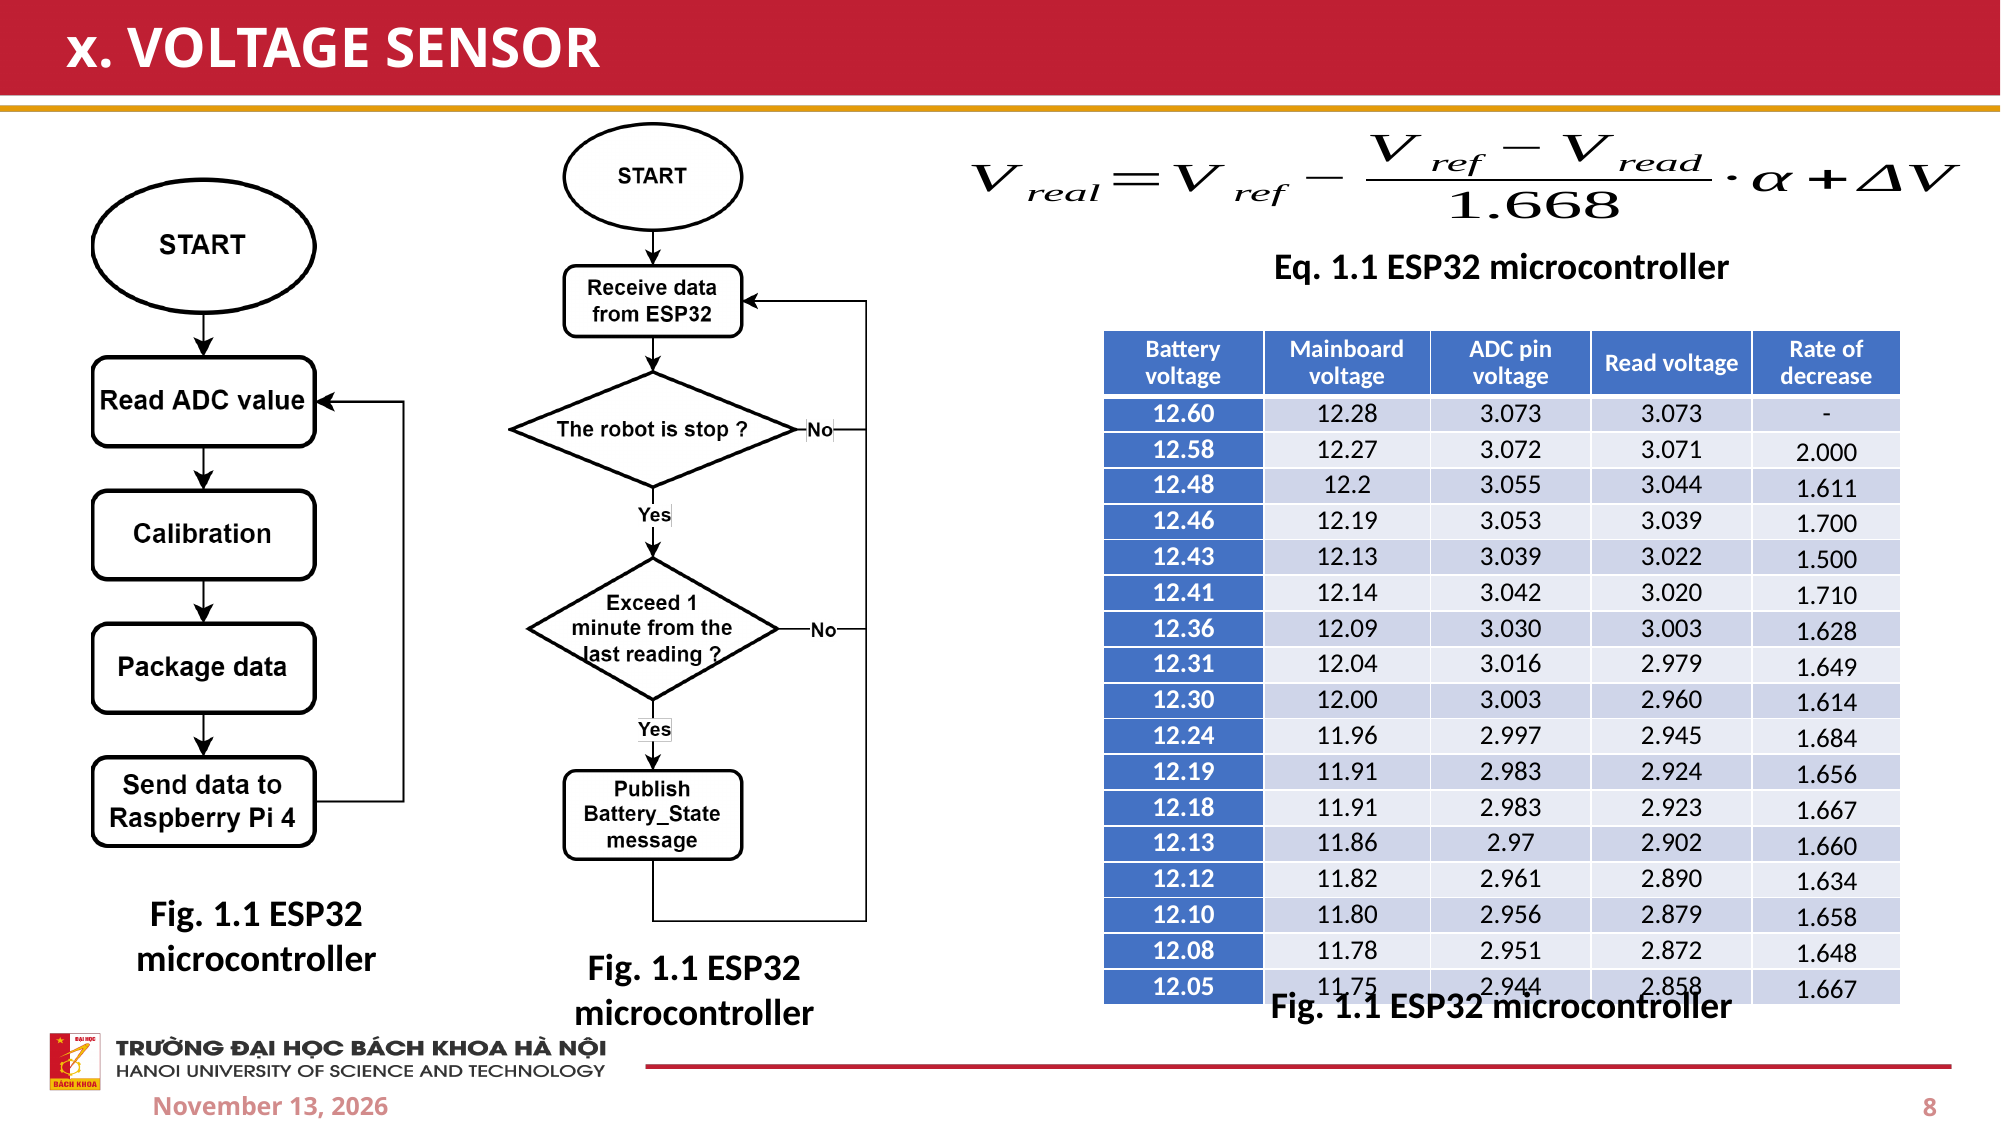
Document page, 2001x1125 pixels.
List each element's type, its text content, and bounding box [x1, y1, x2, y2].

table_cell 2.923 [1592, 791, 1751, 825]
text_box Fig. 1.1 ESP32 microcontroller [1102, 973, 1902, 1034]
table_cell 12.31 [1104, 648, 1263, 682]
table_cell 1.611 [1753, 469, 1900, 503]
table_cell 2.924 [1592, 755, 1751, 789]
table_cell 3.003 [1431, 684, 1590, 718]
table_cell 12.27 [1265, 433, 1430, 467]
table_cell 3.071 [1592, 433, 1751, 467]
table_cell 3.044 [1592, 469, 1751, 503]
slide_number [137, 1076, 588, 1125]
table_cell 2.997 [1431, 719, 1590, 753]
table_cell 1.658 [1753, 898, 1900, 932]
table_cell 11.96 [1265, 719, 1430, 753]
table_cell 12.24 [1104, 719, 1263, 753]
table_cell 2.983 [1431, 791, 1590, 825]
table_cell 1.700 [1753, 505, 1900, 539]
table_cell 11.86 [1265, 827, 1430, 861]
picture [0, 0, 2001, 1125]
table_cell 11.91 [1265, 791, 1430, 825]
table_cell 2.979 [1592, 648, 1751, 682]
table_cell 12.19 [1265, 505, 1430, 539]
table_cell 2.890 [1592, 863, 1751, 897]
table_cell 3.073 [1431, 399, 1590, 431]
table_cell 12.18 [1104, 791, 1263, 825]
table_cell 2.97 [1431, 827, 1590, 861]
table_cell 12.00 [1265, 684, 1430, 718]
table_cell 3.055 [1431, 469, 1590, 503]
table_header ADC pin voltage [1431, 331, 1590, 394]
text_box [82, 176, 431, 988]
table_cell 11.80 [1265, 898, 1430, 932]
table_cell 2.956 [1431, 898, 1590, 932]
table_cell 12.58 [1104, 433, 1263, 467]
table_cell 1.500 [1753, 540, 1900, 574]
table_cell 2.902 [1592, 827, 1751, 861]
table_cell 12.36 [1104, 612, 1263, 646]
table_cell 3.016 [1431, 648, 1590, 682]
table_cell 3.073 [1592, 399, 1751, 431]
table_cell 1.634 [1753, 863, 1900, 897]
table_cell 2.872 [1592, 934, 1751, 968]
table_cell 3.022 [1592, 540, 1751, 574]
table_cell 2.879 [1592, 898, 1751, 932]
table_cell 1.649 [1753, 648, 1900, 682]
table_cell 3.003 [1592, 612, 1751, 646]
table_cell 11.82 [1265, 863, 1430, 897]
table_cell 12.12 [1104, 863, 1263, 897]
table_cell 12.04 [1265, 648, 1430, 682]
table_cell 1.656 [1753, 755, 1900, 789]
table_cell 11.78 [1265, 934, 1430, 968]
table_header Read voltage [1592, 331, 1751, 394]
table_cell 12.10 [1104, 898, 1263, 932]
table_cell 12.41 [1104, 576, 1263, 610]
table_cell 12.28 [1265, 399, 1430, 431]
table_cell 3.020 [1592, 576, 1751, 610]
table_cell 12.46 [1104, 505, 1263, 539]
table_cell 2.000 [1753, 433, 1900, 467]
table_cell 1.710 [1753, 576, 1900, 610]
table_cell 12.13 [1104, 827, 1263, 861]
table_cell 3.030 [1431, 612, 1590, 646]
table_cell 12.08 [1104, 934, 1263, 968]
table_cell 3.039 [1431, 540, 1590, 574]
title x. VOLTAGE SENSOR [51, 12, 1949, 87]
table_cell 12.14 [1265, 576, 1430, 610]
table_cell 12.30 [1104, 684, 1263, 718]
table_cell 2.960 [1592, 684, 1751, 718]
table_cell 2.983 [1431, 755, 1590, 789]
table_cell 12.60 [1104, 399, 1263, 431]
table_header Mainboard voltage [1265, 331, 1430, 394]
table_cell 2.961 [1431, 863, 1590, 897]
slide_number 8 [1502, 1078, 1953, 1125]
table_cell 1.614 [1753, 684, 1900, 718]
table_cell 3.053 [1431, 505, 1590, 539]
table_cell 2.951 [1431, 934, 1590, 968]
table_cell 3.072 [1431, 433, 1590, 467]
table_cell 1.667 [1753, 791, 1900, 825]
table_header Rate of decrease [1753, 331, 1900, 394]
table_cell 12.19 [1104, 755, 1263, 789]
table_cell 12.13 [1265, 540, 1430, 574]
table_cell 1.628 [1753, 612, 1900, 646]
table_cell 3.039 [1592, 505, 1751, 539]
table_header Battery voltage [1104, 331, 1263, 394]
table_cell - [1753, 399, 1900, 431]
table_cell 1.660 [1753, 827, 1900, 861]
table_cell 12.43 [1104, 540, 1263, 574]
table_cell 2.945 [1592, 719, 1751, 753]
table_cell 12.48 [1104, 469, 1263, 503]
table_cell 12.09 [1265, 612, 1430, 646]
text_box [967, 126, 1968, 296]
table_cell 12.2 [1265, 469, 1430, 503]
table_cell 1.684 [1753, 719, 1900, 753]
table_cell 1.648 [1753, 934, 1900, 968]
table_cell 3.042 [1431, 576, 1590, 610]
table_cell 11.91 [1265, 755, 1430, 789]
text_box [508, 121, 881, 1043]
